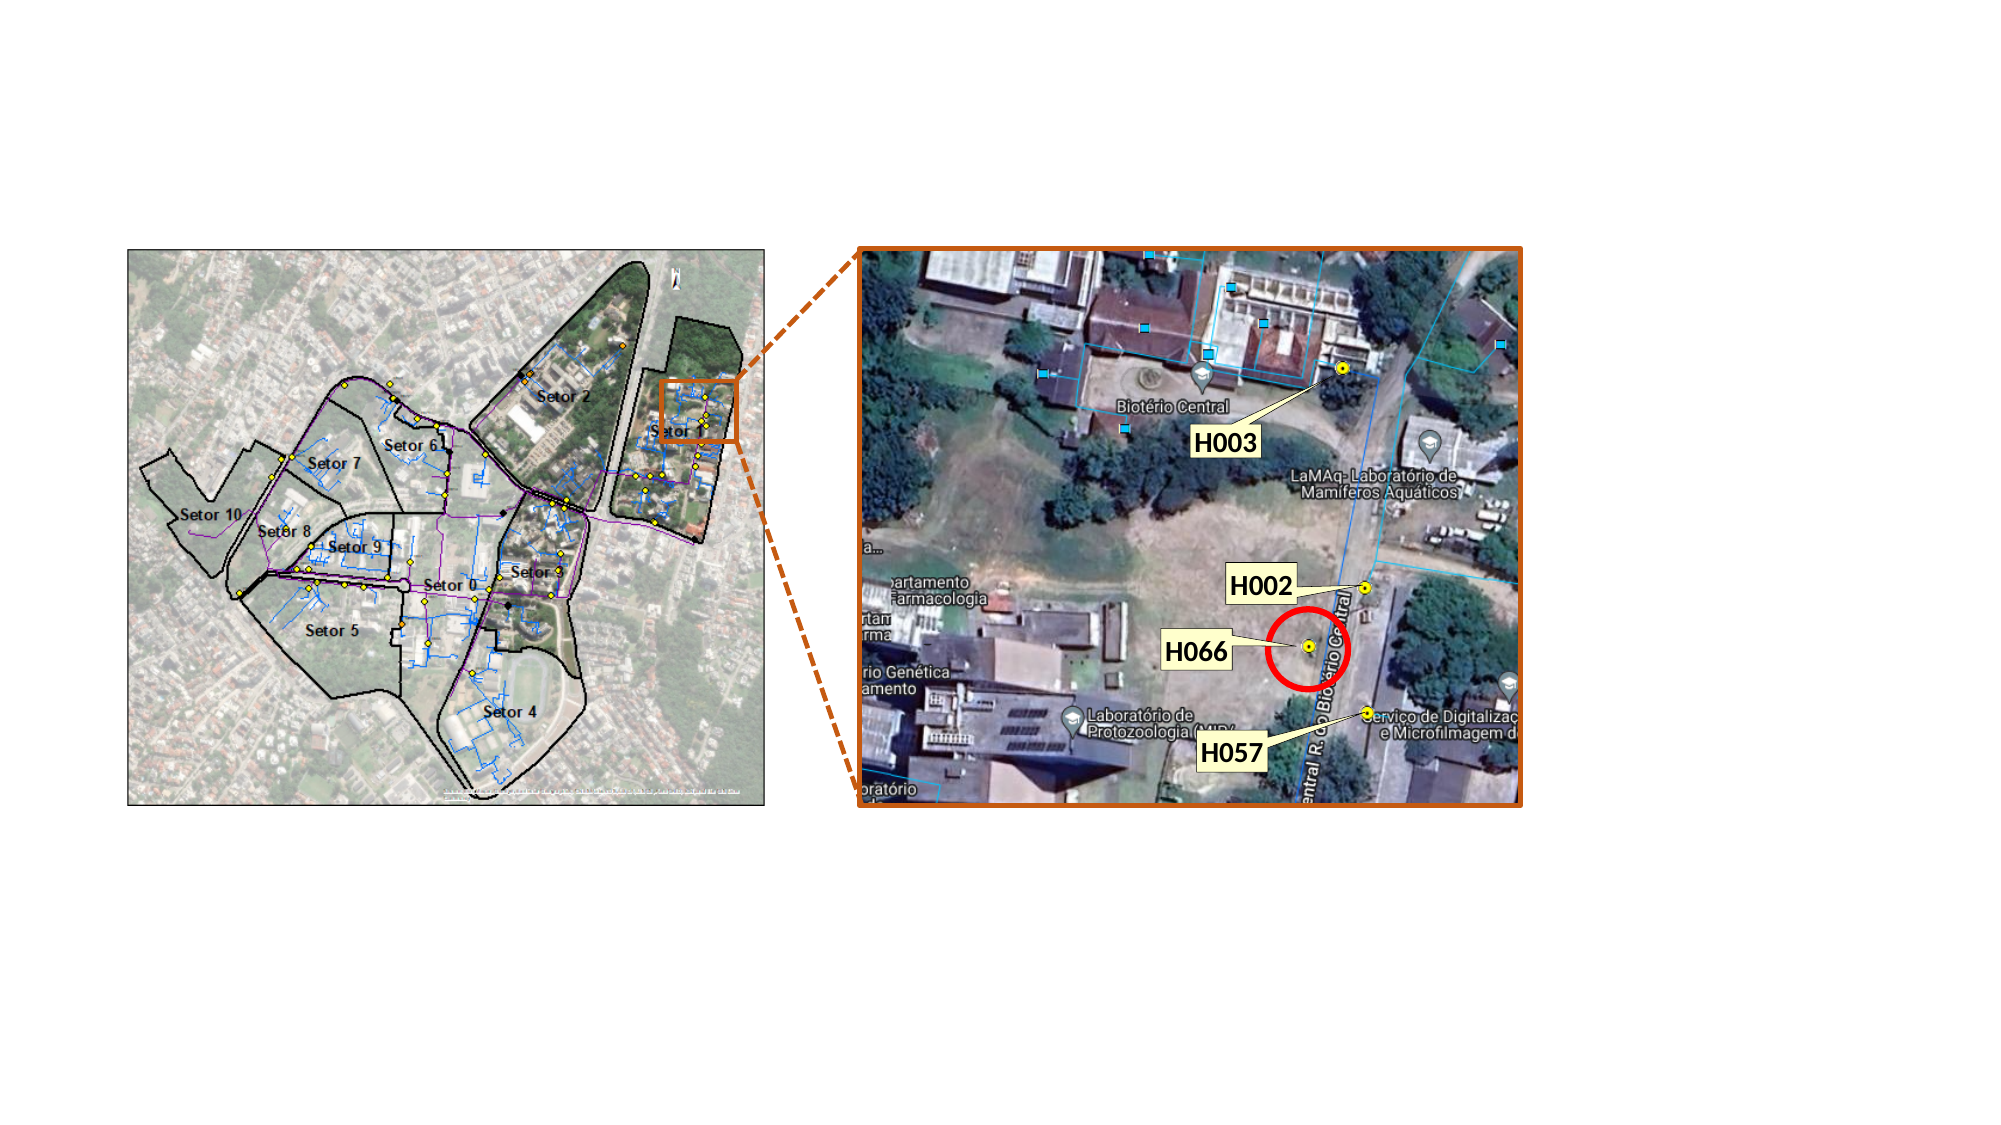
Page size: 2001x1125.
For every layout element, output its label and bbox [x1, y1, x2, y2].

picture [124, 248, 766, 806]
text_box [736, 440, 862, 805]
text_box [736, 249, 862, 380]
picture [861, 250, 1519, 804]
